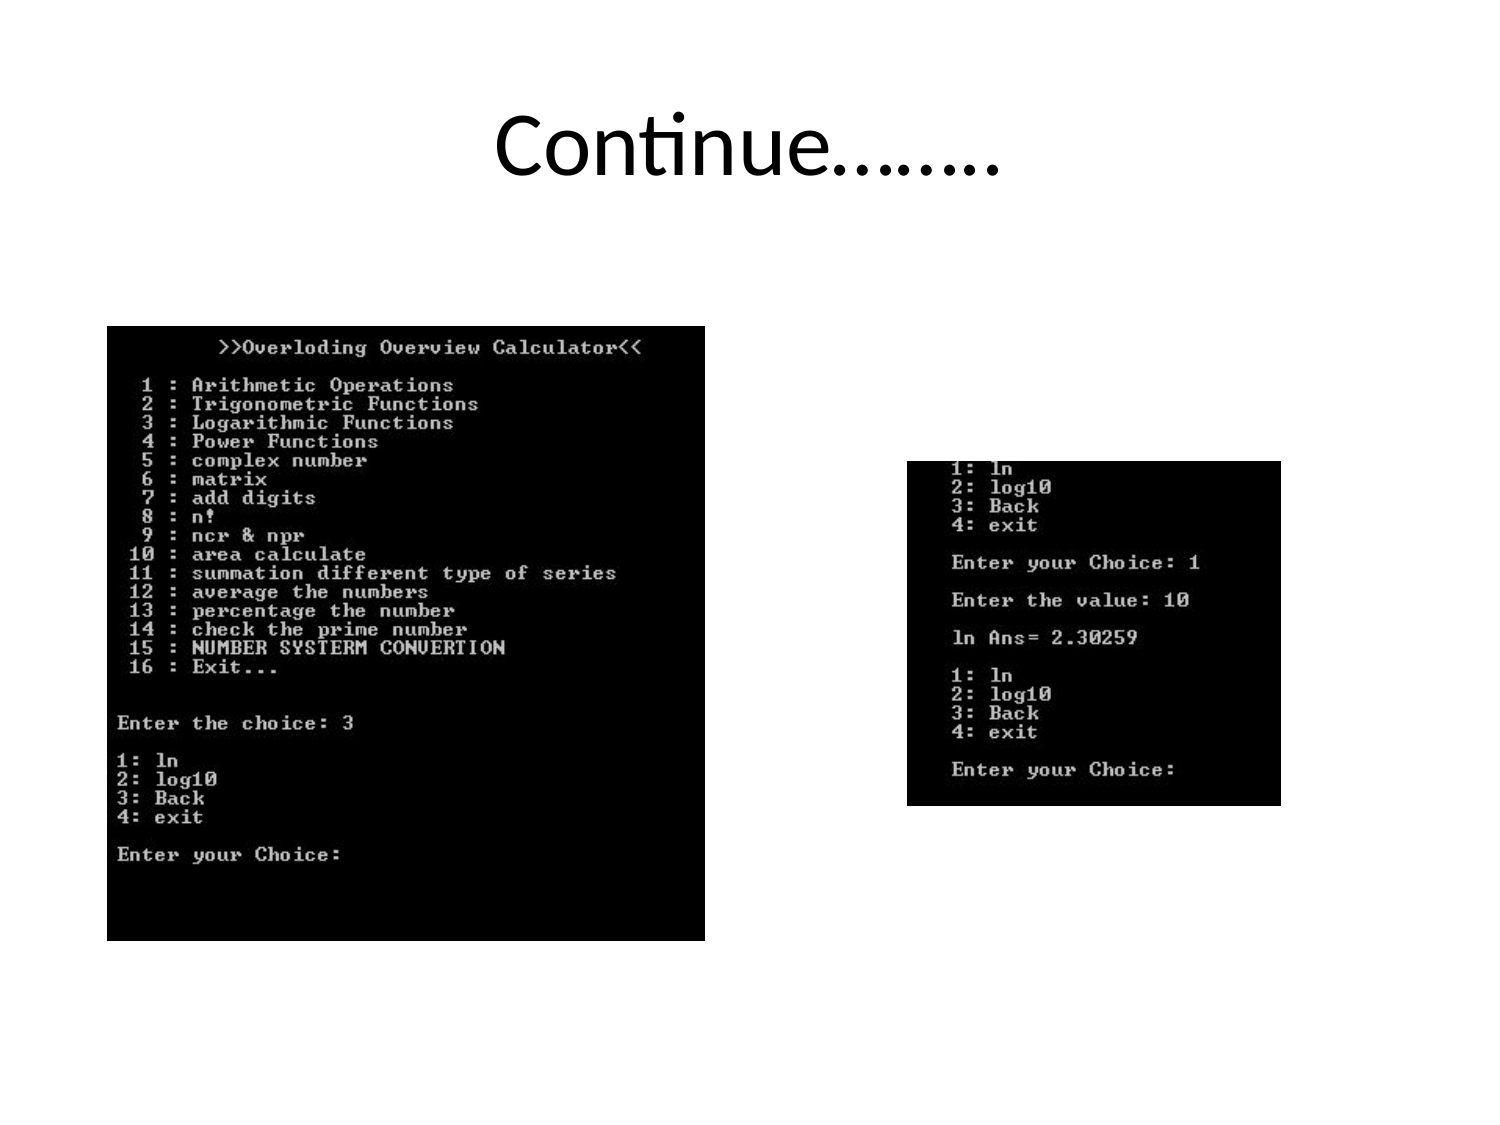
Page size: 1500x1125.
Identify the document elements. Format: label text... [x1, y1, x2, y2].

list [906, 461, 1281, 806]
title Continue…….. [75, 45, 1425, 233]
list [107, 326, 705, 941]
